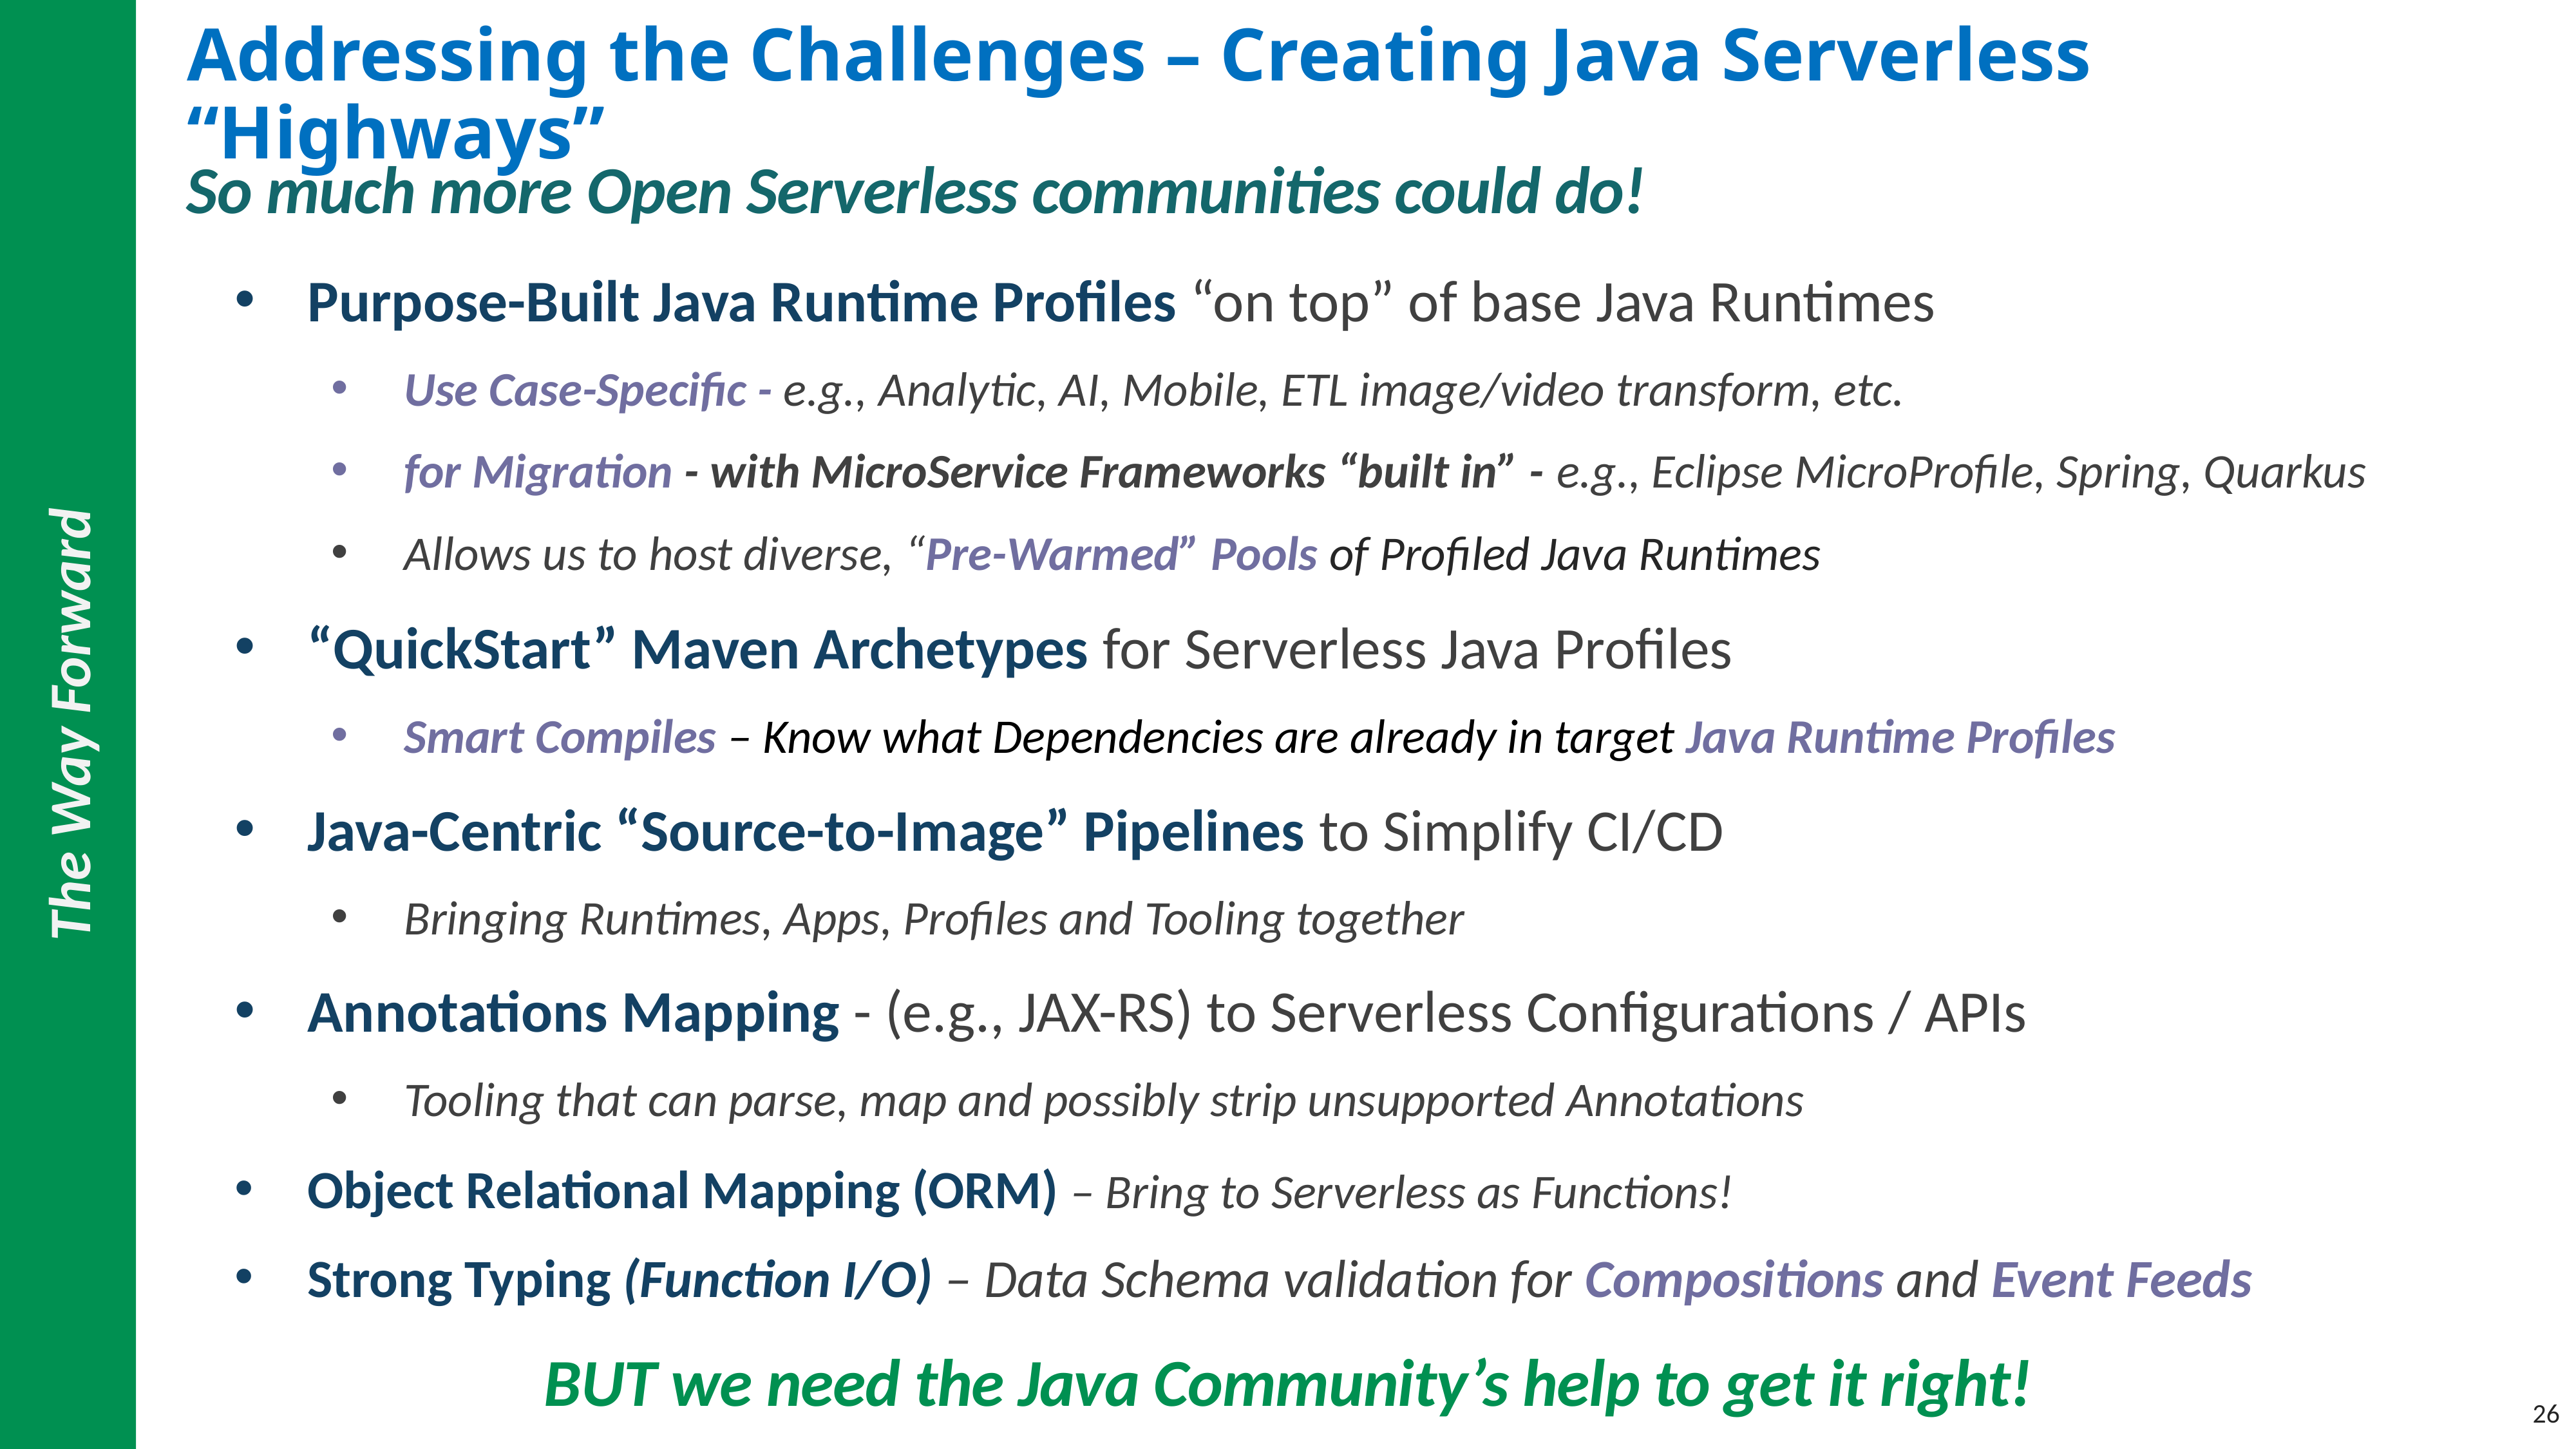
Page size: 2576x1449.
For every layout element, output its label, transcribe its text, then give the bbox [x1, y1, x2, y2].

slide_number 26 [2110, 1396, 2561, 1435]
text_box Java-Centric “Source-to-Image” Pipelines to Simplify CI/CD Bringing Runtimes, Apps, Profiles and Tooling together [176, 786, 2488, 950]
text_box Purpose-Built Java Runtime Profiles “on top” of base Java Runtimes Use Case-Specific - e.g., Analytic, AI, Mobile, ETL image/video transform, etc. for Migration - with MicroService Frameworks “built in” - e.g., Eclipse MicroProfile, Spring, Quarkus Allows us to host diverse, “Pre-Warmed” Pools of Profiled Java Runtimes [176, 258, 2470, 585]
text_box “QuickStart” Maven Archetypes for Serverless Java Profiles Smart Compiles – Know what Dependencies are already in target Java Runtime Profiles [176, 605, 2470, 768]
text_box BUT we need the Java Community’s help to get it right! [195, 1334, 2381, 1425]
title Addressing the Challenges – Creating Java Serverless “Highways” [177, 50, 2536, 142]
text_box Object Relational Mapping (ORM) – Bring to Serverless as Functions! Strong Typing (Function I/O) – Data Schema validation for Compositions and Event Feeds [176, 1150, 2488, 1313]
text_box Annotations Mapping - (e.g., JAX-RS) to Serverless Configurations / APIs Tooling that can parse, map and possibly strip unsupported Annotations [176, 968, 2470, 1132]
text_box So much more Open Serverless communities could do! [176, 141, 2517, 232]
